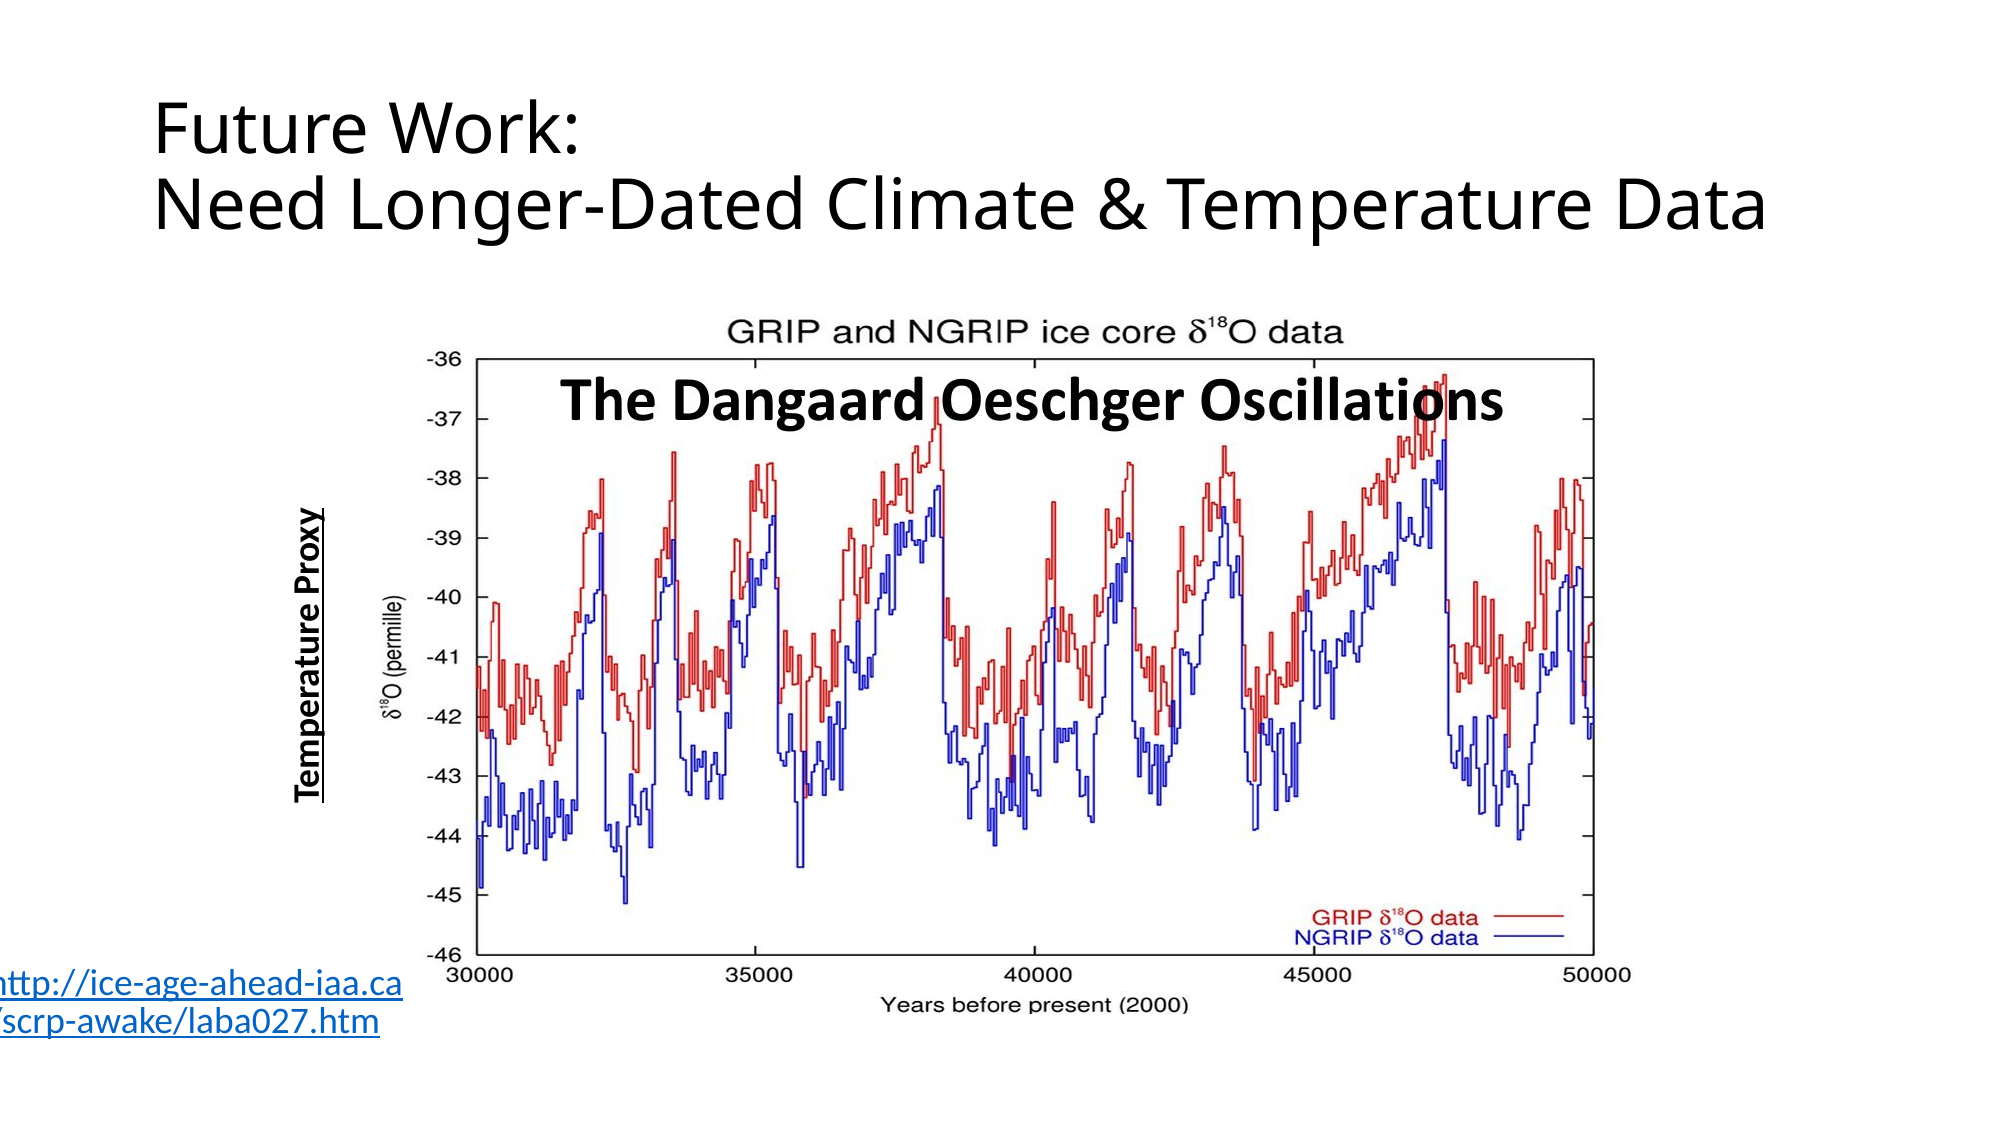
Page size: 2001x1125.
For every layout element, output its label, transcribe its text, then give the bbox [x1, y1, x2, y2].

title Future Work: Need Longer-Dated Climate & Temperature Data [137, 59, 1863, 278]
text_box Temperature Proxy [273, 430, 334, 881]
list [365, 299, 1635, 1014]
text_box http://ice-age-ahead-iaa.ca/scrp-awake/laba027.htm [0, 950, 424, 1056]
